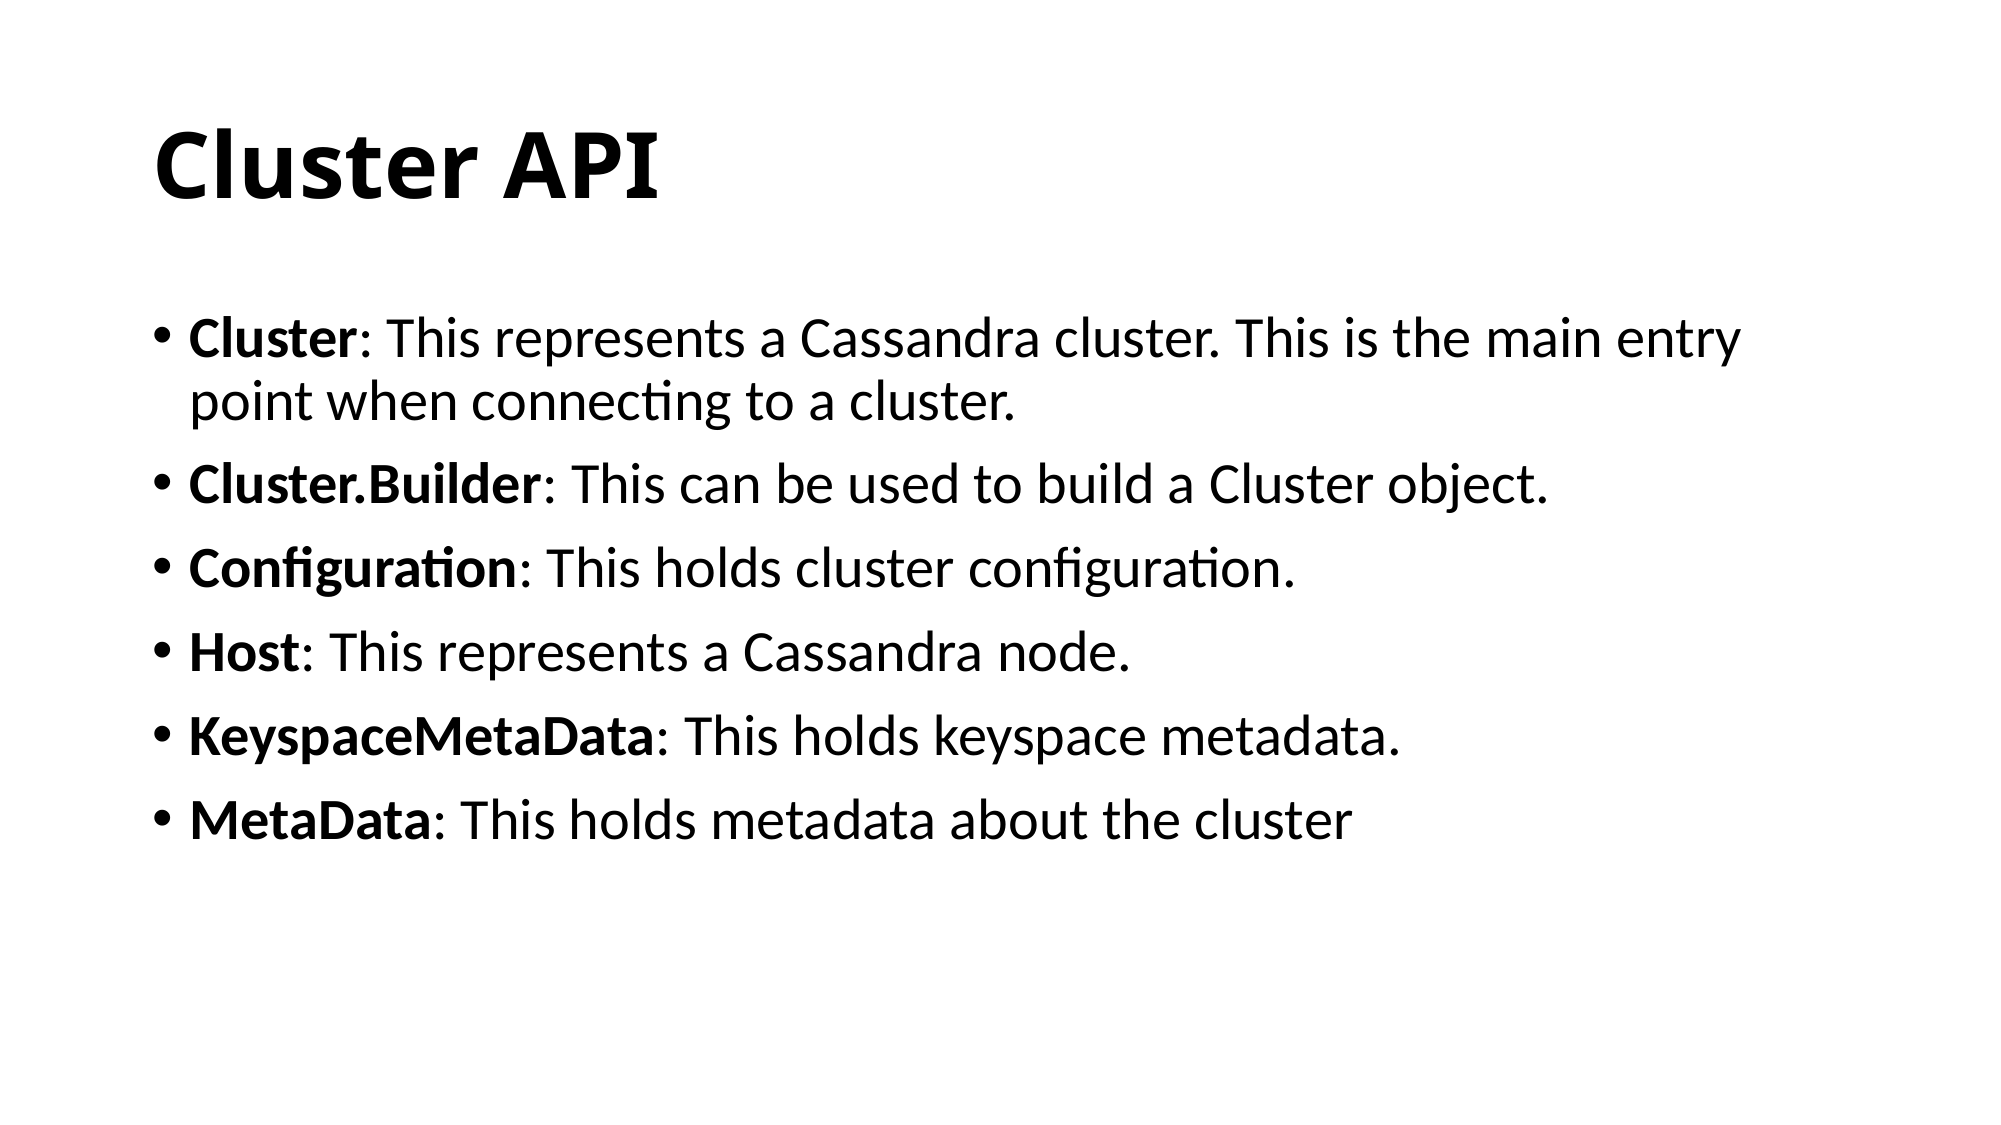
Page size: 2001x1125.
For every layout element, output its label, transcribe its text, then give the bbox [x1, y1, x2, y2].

title Cluster API [137, 59, 1863, 278]
list Cluster: This represents a Cassandra cluster. This is the main entry point when connecting to a cluster. Cluster.Builder: This can be used to build a Cluster object. Configuration: This holds cluster configuration. Host: This represents a Cassandra node. KeyspaceMetaData: This holds keyspace metadata. MetaData: This holds metadata about the cluster [137, 299, 1863, 1014]
